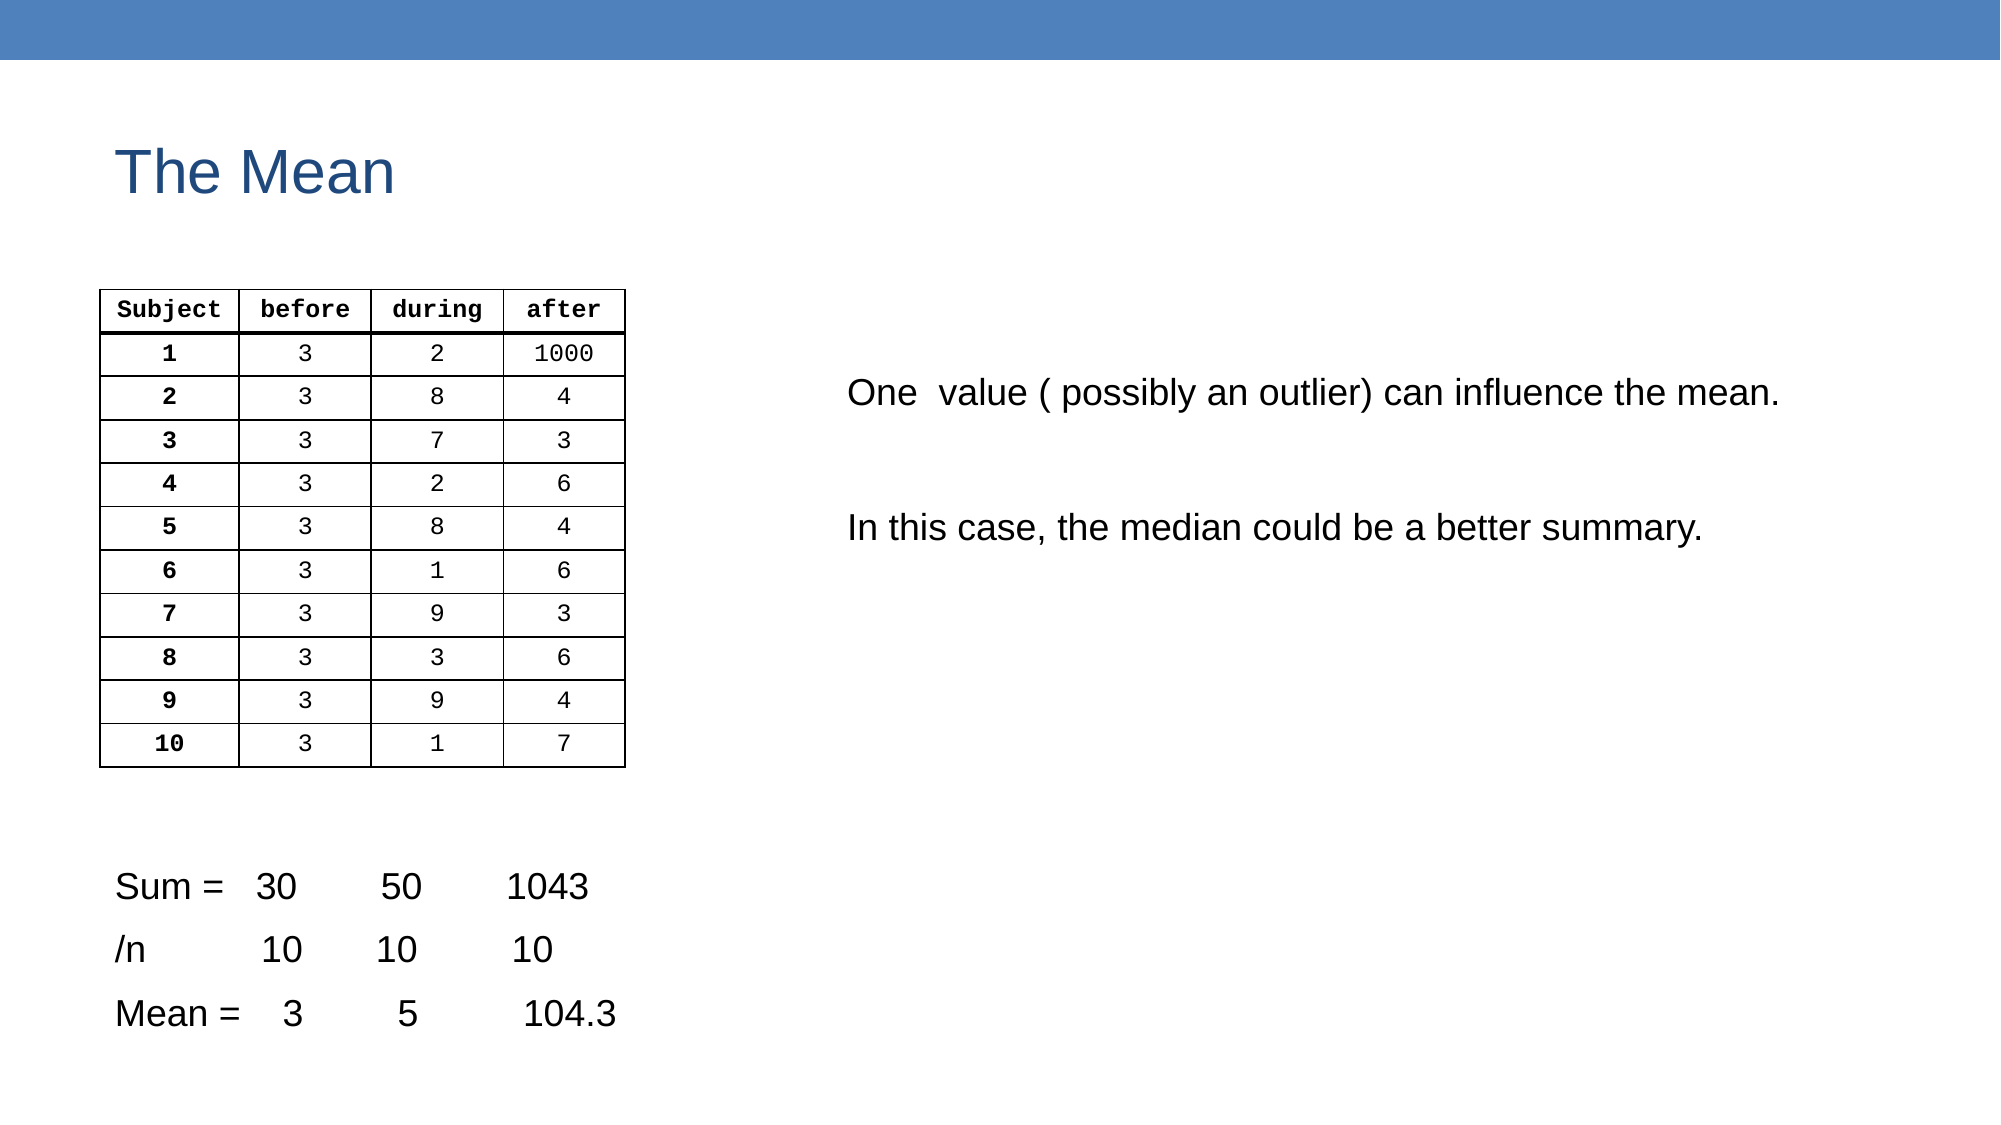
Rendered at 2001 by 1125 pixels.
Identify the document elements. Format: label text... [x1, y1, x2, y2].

text_box One value ( possibly an outlier) can influence the mean. In this case, the median could be a better summary. [832, 360, 1807, 646]
table_cell 6 [504, 638, 624, 679]
table_cell 3 [372, 638, 503, 679]
text_box Sum = 30 50 1043 /n 10 10 10 Mean = 3 5 104.3 [99, 854, 923, 1042]
table_cell 3 [240, 464, 370, 506]
table_cell 4 [504, 681, 624, 723]
table_cell 2 [372, 464, 503, 506]
table_cell 2 [372, 335, 503, 375]
table_cell 3 [240, 594, 370, 636]
table_cell 3 [240, 551, 370, 593]
table_cell 8 [372, 507, 503, 549]
table_cell 1000 [504, 335, 624, 375]
table_cell 3 [101, 421, 238, 462]
table_cell 1 [372, 551, 503, 593]
table_cell 7 [504, 724, 624, 766]
table_cell 3 [240, 724, 370, 766]
table_cell 3 [240, 421, 370, 462]
table_header after [504, 290, 624, 331]
table_cell 3 [240, 638, 370, 679]
table_cell 3 [504, 594, 624, 636]
table_cell 6 [504, 551, 624, 593]
table_cell 8 [372, 377, 503, 419]
table_cell 8 [101, 638, 238, 679]
table_cell 2 [101, 377, 238, 419]
table_cell 6 [101, 551, 238, 593]
table_cell 10 [101, 724, 238, 766]
table_cell 3 [504, 421, 624, 462]
table_header Subject [101, 290, 238, 331]
table_cell 3 [240, 377, 370, 419]
table_header before [240, 290, 370, 331]
title The Mean [99, 87, 1900, 250]
table_cell 4 [101, 464, 238, 506]
table_cell 3 [240, 507, 370, 549]
table_cell 7 [372, 421, 503, 462]
table_cell 6 [504, 464, 624, 506]
table_header during [372, 290, 503, 331]
table_cell 9 [372, 594, 503, 636]
table_cell 7 [101, 594, 238, 636]
table_cell 4 [504, 377, 624, 419]
table_cell 3 [240, 335, 370, 375]
table_cell 5 [101, 507, 238, 549]
table_cell 1 [101, 335, 238, 375]
table_cell 9 [372, 681, 503, 723]
table_cell 9 [101, 681, 238, 723]
table_cell 3 [240, 681, 370, 723]
table_cell 1 [372, 724, 503, 766]
table_cell 4 [504, 507, 624, 549]
